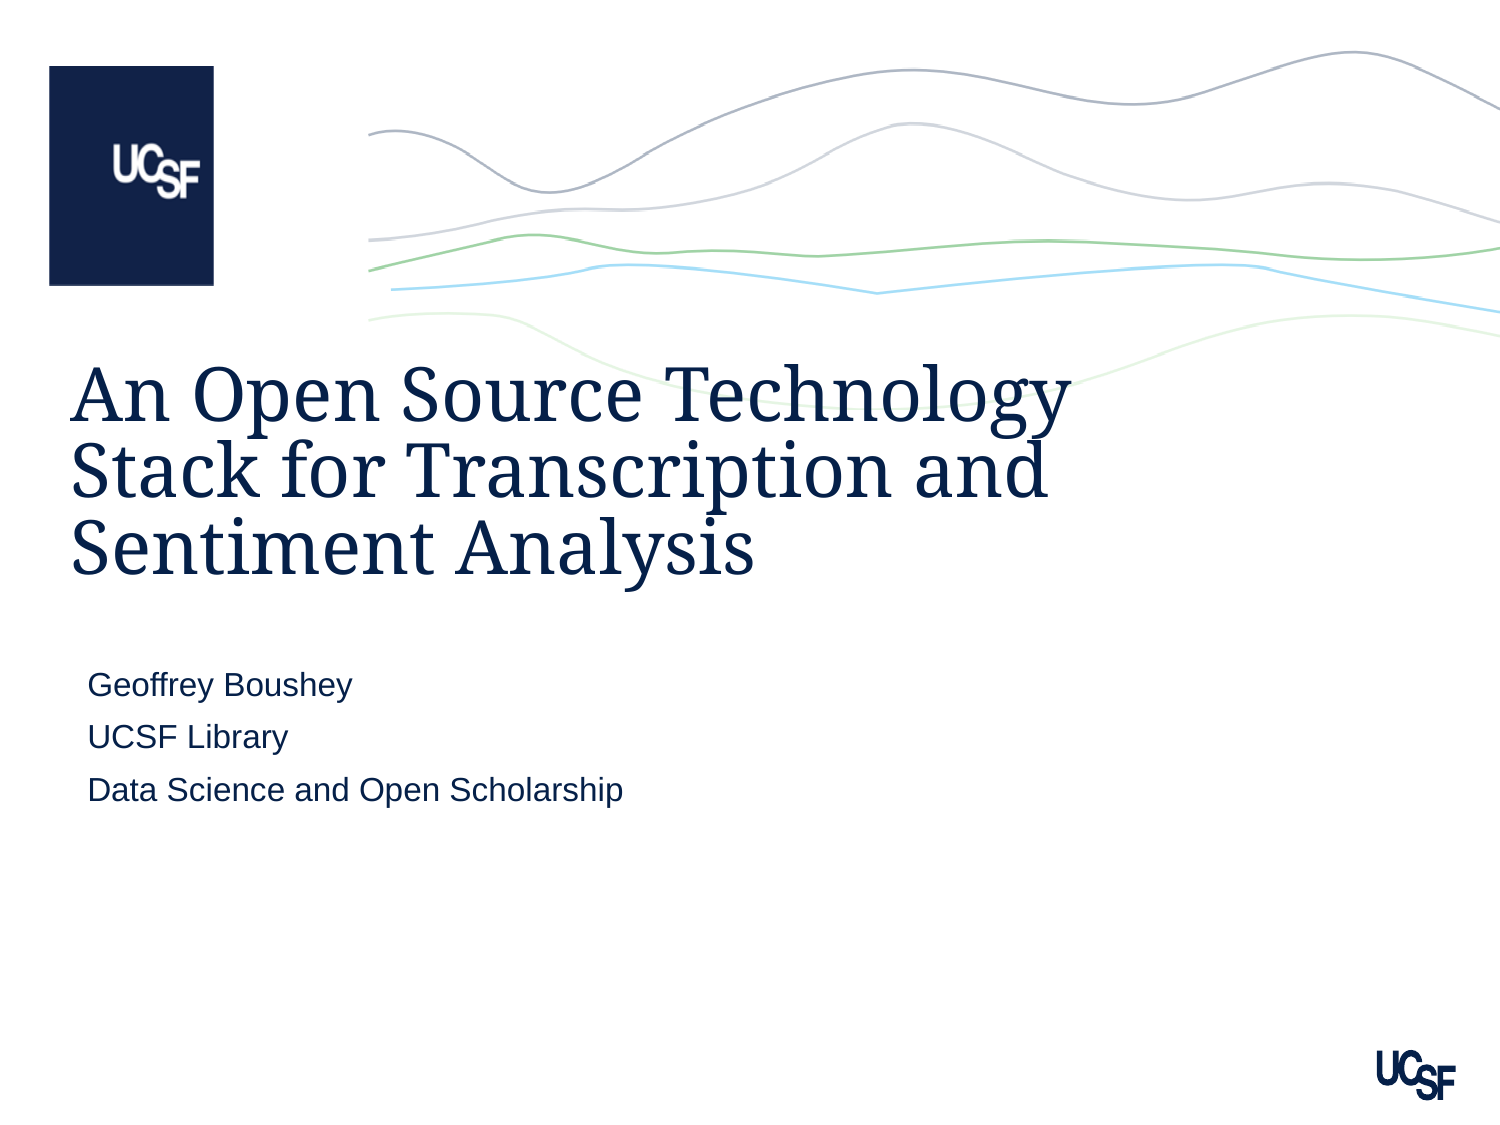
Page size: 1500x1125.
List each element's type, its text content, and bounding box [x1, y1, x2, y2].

title An Open Source Technology Stack for Transcription and Sentiment Analysis [55, 310, 1112, 598]
picture [49, 66, 214, 286]
list Geoffrey Boushey UCSF Library Data Science and Open Scholarship [72, 655, 1112, 830]
